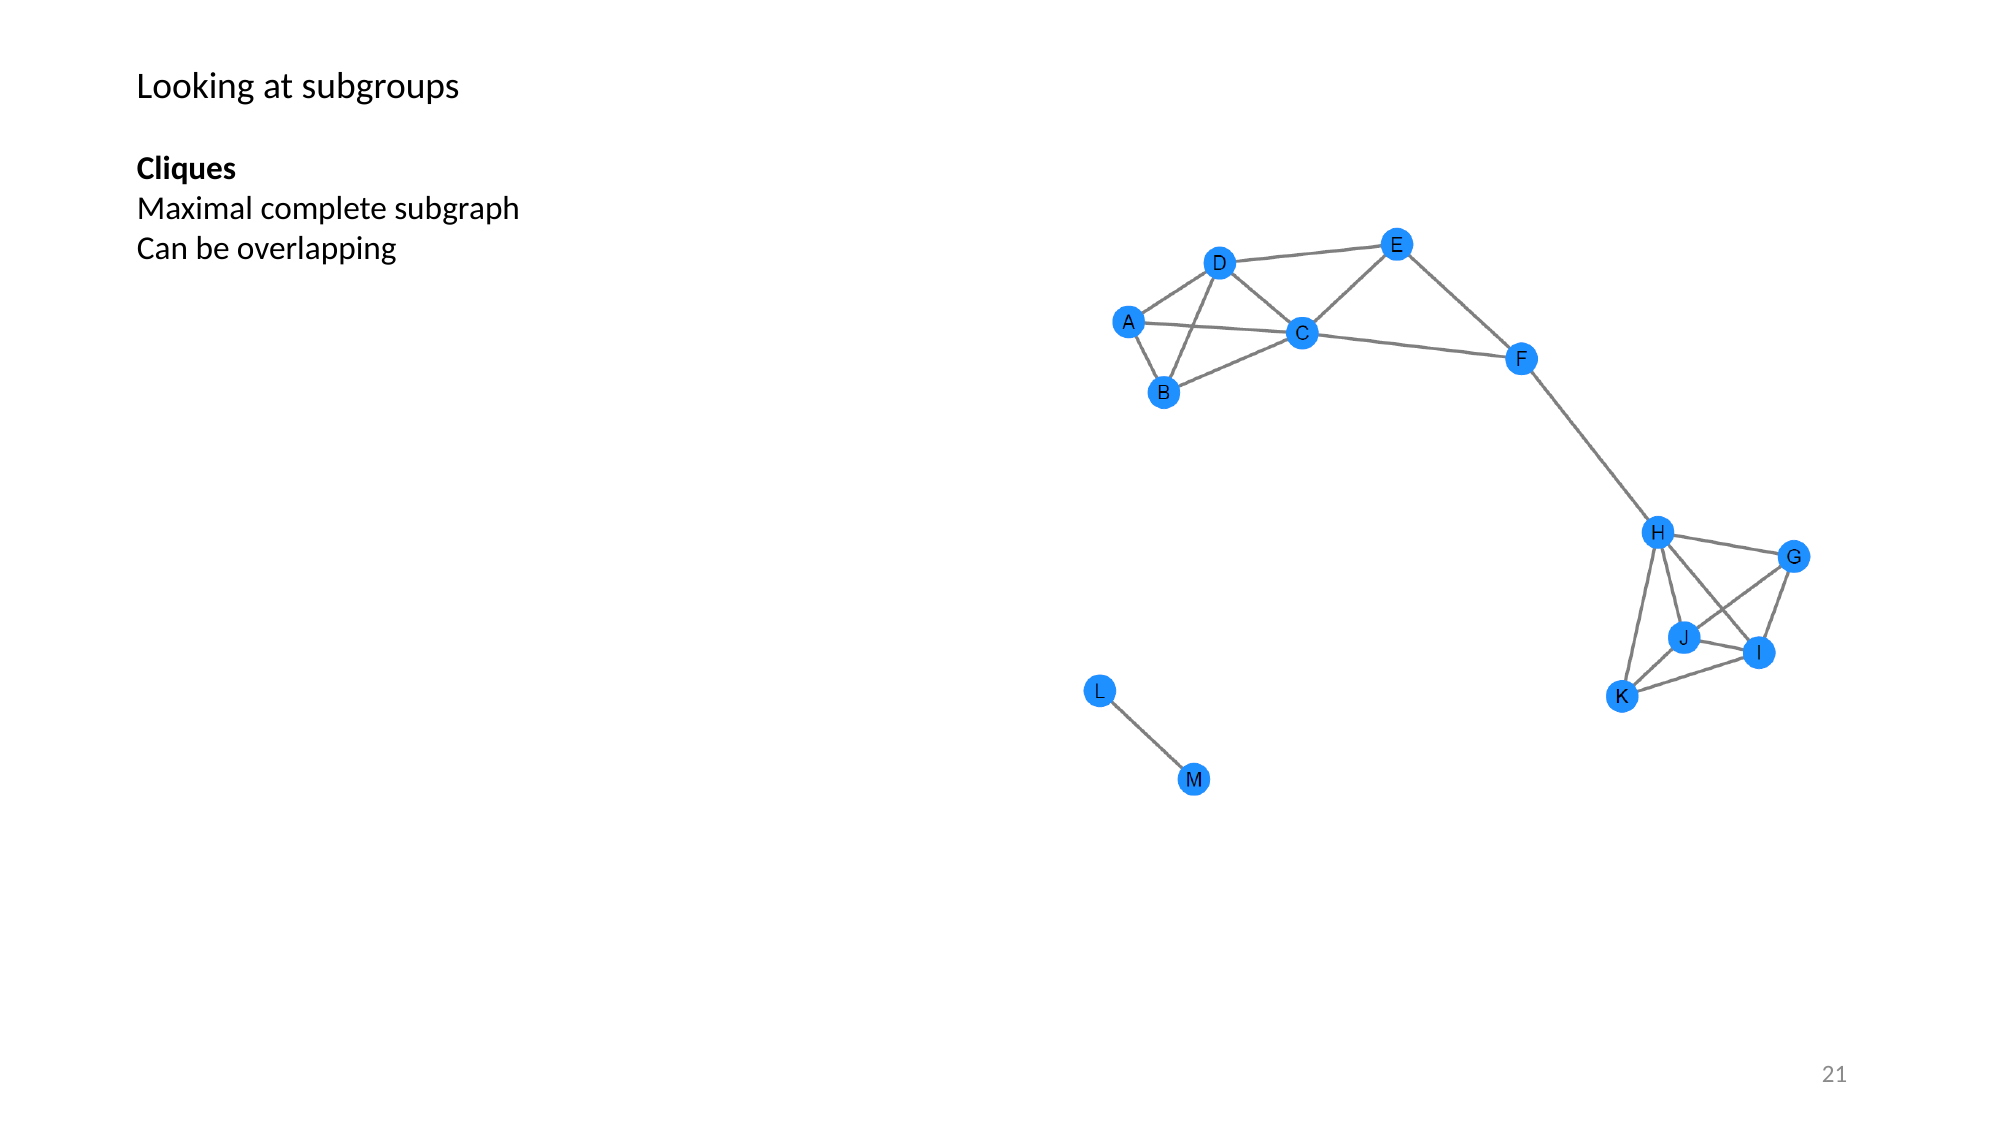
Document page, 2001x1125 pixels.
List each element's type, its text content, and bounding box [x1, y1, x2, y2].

picture [1061, 214, 1830, 806]
slide_number 21 [1412, 1042, 1863, 1103]
text_box Looking at subgroups [121, 53, 476, 113]
text_box Cliques Maximal complete subgraph Can be overlapping [122, 139, 862, 354]
